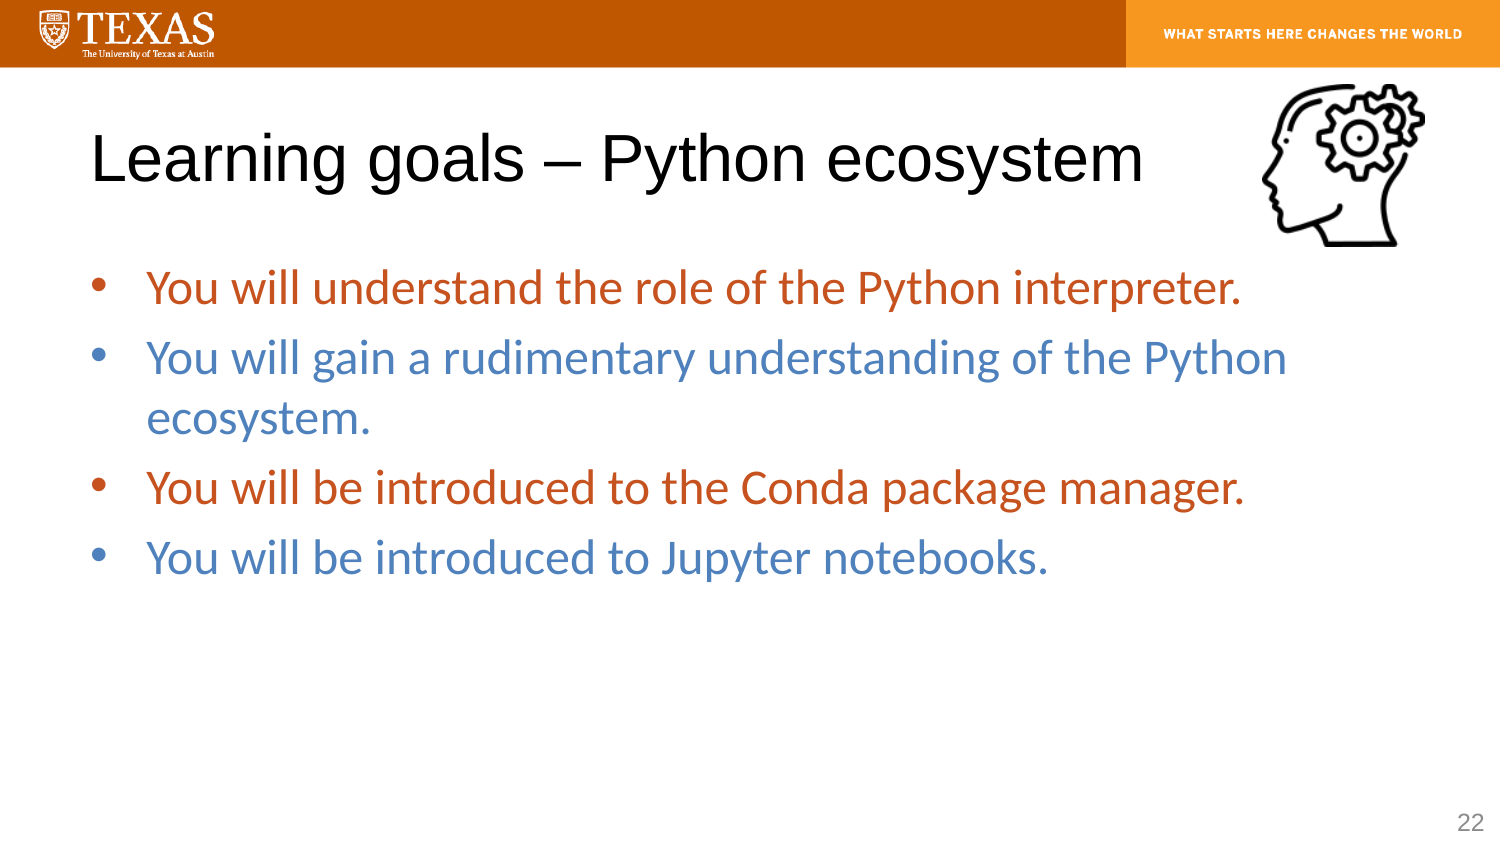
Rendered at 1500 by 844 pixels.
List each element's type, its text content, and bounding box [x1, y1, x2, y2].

title Learning goals – Python ecosystem [75, 84, 1260, 225]
picture [0, 0, 1500, 844]
list You will understand the role of the Python interpreter. You will gain a rudimentary understanding of the Python ecosystem. You will be introduced to the Conda package manager. You will be introduced to Jupyter notebooks. [75, 246, 1425, 810]
slide_number 22 [1162, 798, 1500, 844]
